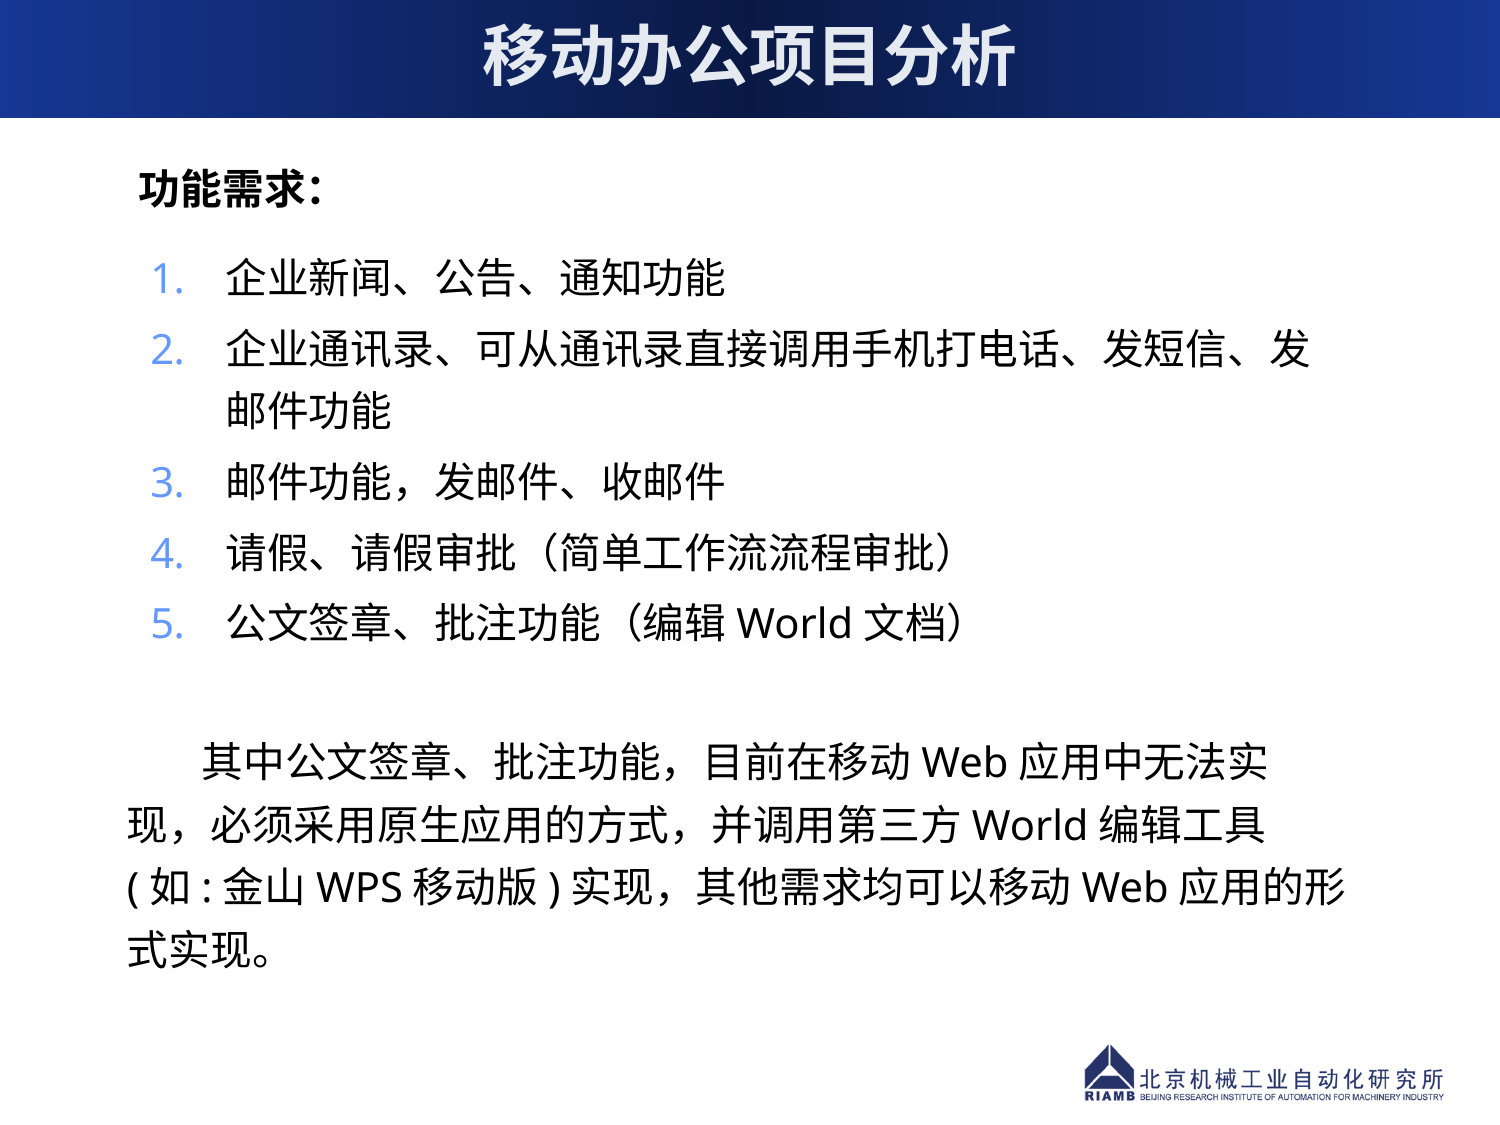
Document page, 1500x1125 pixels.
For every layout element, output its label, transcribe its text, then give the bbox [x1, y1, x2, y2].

text_box 其中公文签章、批注功能，目前在移动Web应用中无法实现，必须采用原生应用的方式，并调用第三方World编辑工具(如:金山WPS移动版)实现，其他需求均可以移动Web应用的形式实现。 [112, 716, 1365, 1000]
text_box 功能需求： [123, 143, 1376, 226]
text_box 移动办公项目分析 [0, 5, 1500, 101]
text_box 企业新闻、公告、通知功能 企业通讯录、可从通讯录直接调用手机打电话、发短信、发邮件功能 邮件功能，发邮件、收邮件 请假、请假审批（简单工作流流程审批） 公文签章、批注功能（编辑World文档） [135, 231, 1353, 716]
picture [1081, 1042, 1447, 1106]
